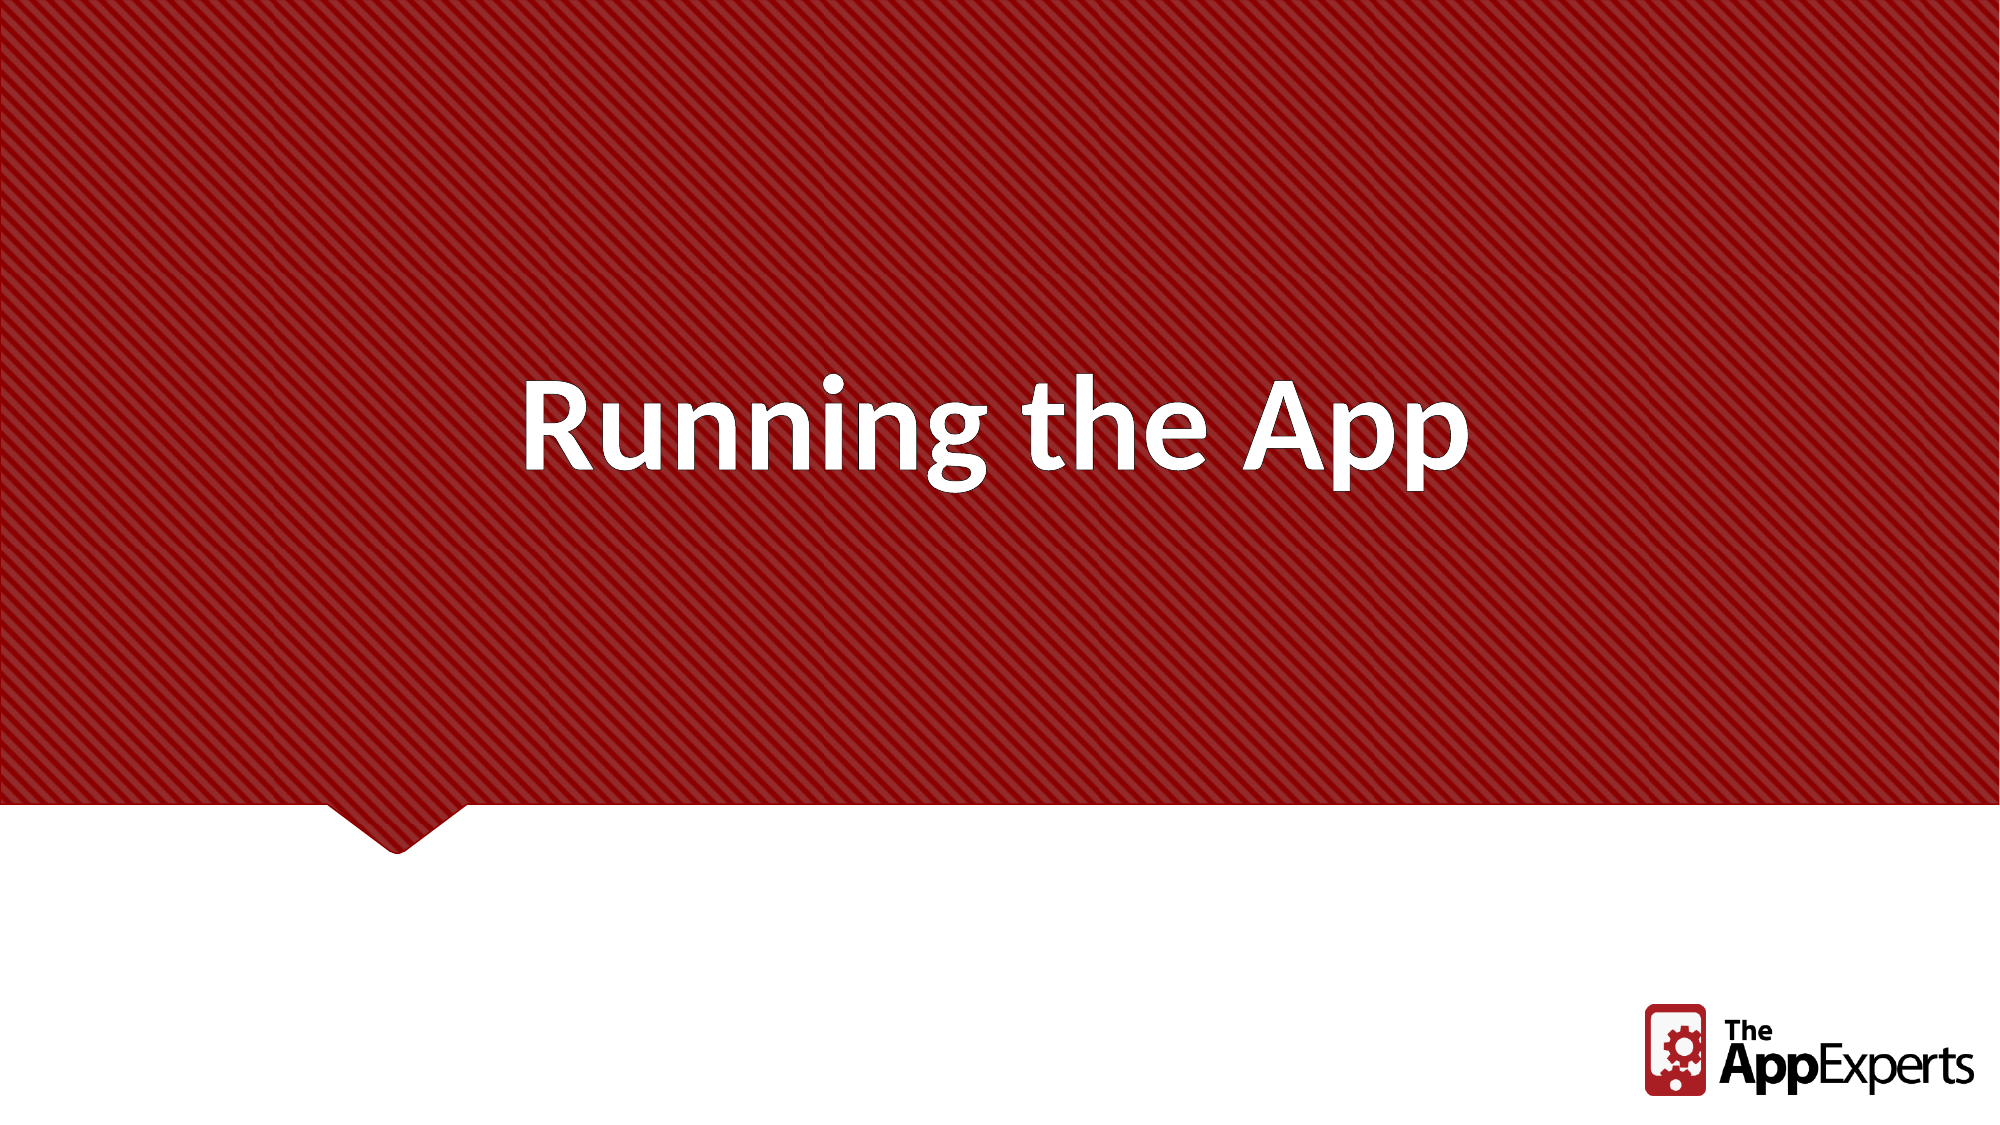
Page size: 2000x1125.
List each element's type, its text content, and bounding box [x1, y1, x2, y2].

text_box Running the App [199, 324, 1792, 505]
picture [1645, 1004, 1974, 1096]
